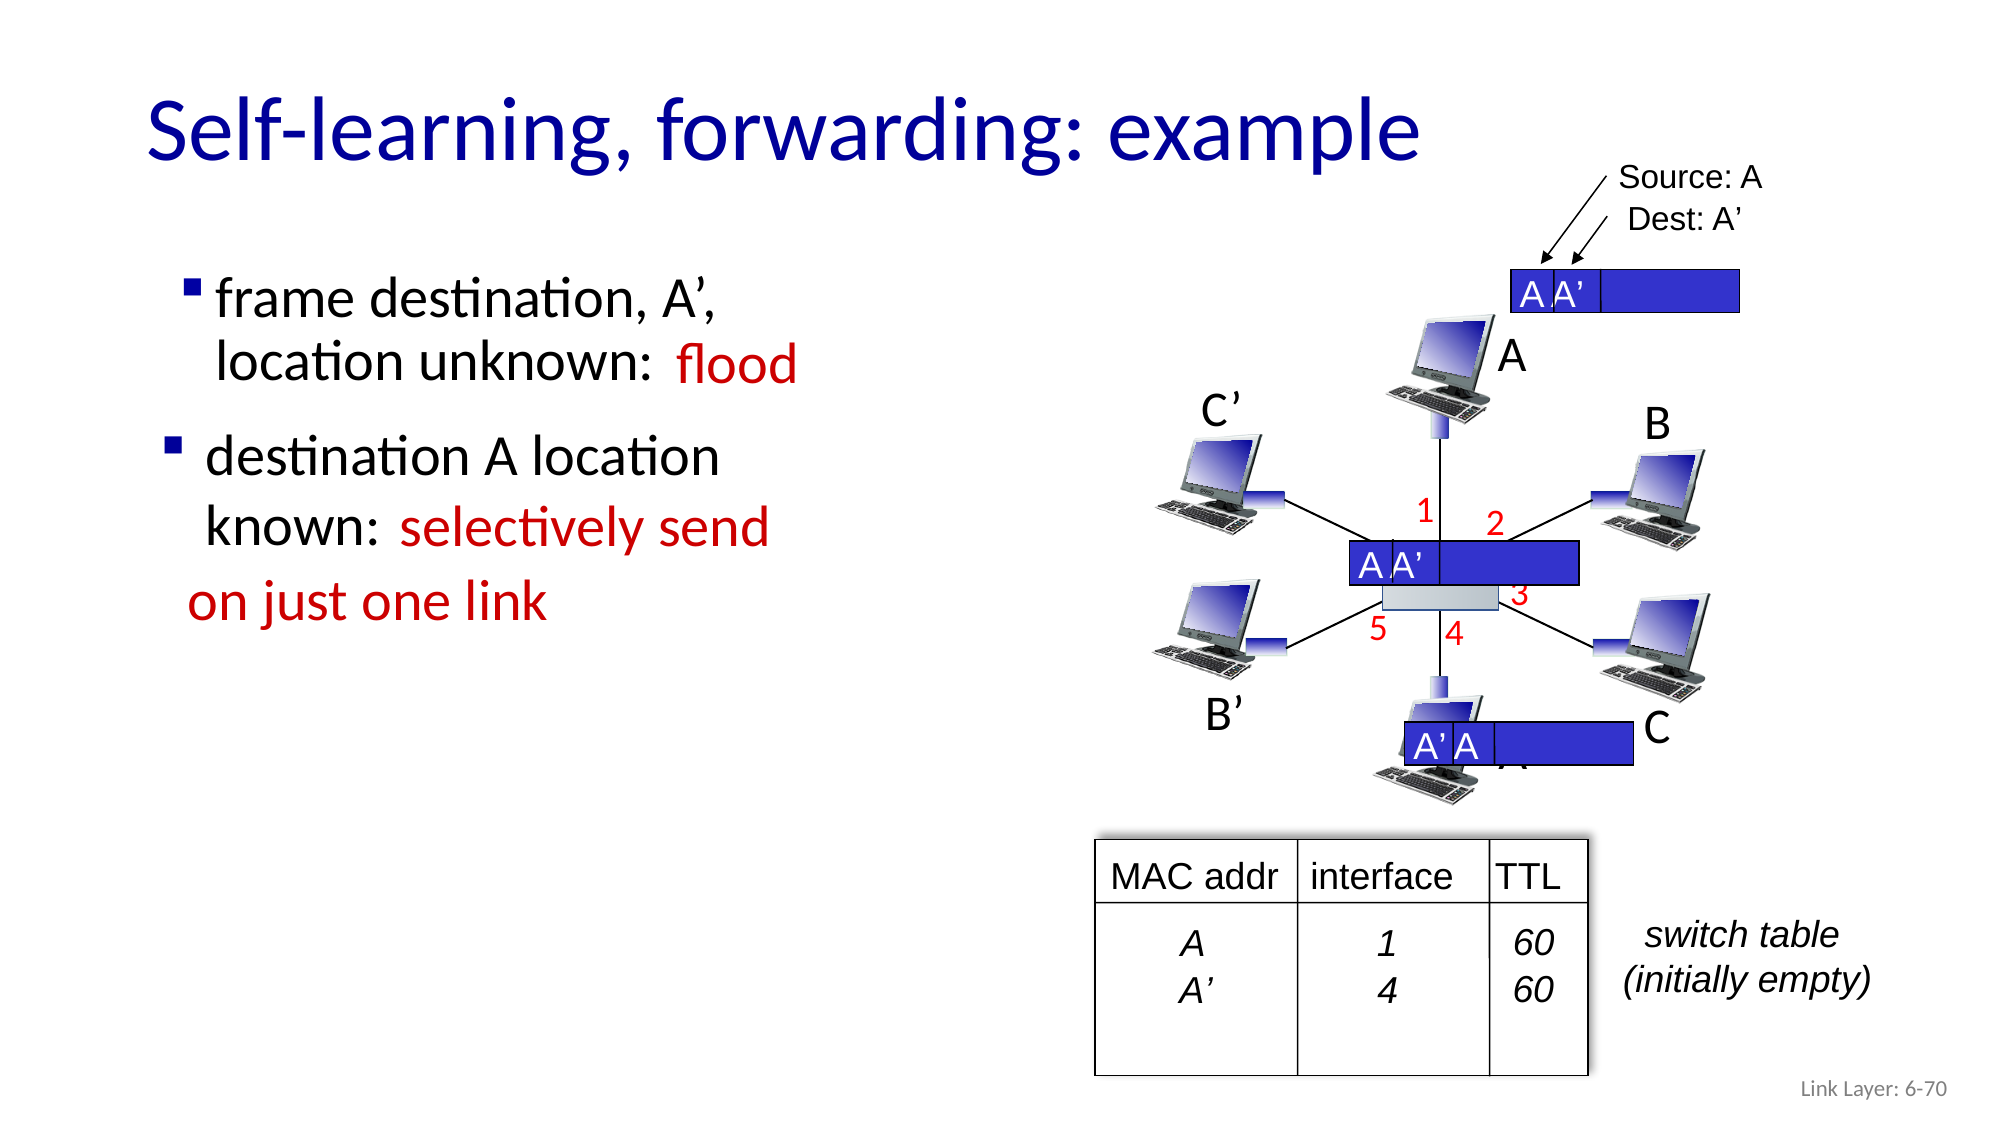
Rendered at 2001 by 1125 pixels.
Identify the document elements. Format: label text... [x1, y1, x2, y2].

text_box flood [661, 317, 814, 403]
title Self-learning, forwarding: example [131, 57, 1857, 205]
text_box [1125, 309, 1713, 813]
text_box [1093, 839, 1589, 1077]
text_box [1399, 714, 1634, 776]
slide_number Link Layer: 6-70 [1512, 1056, 1963, 1117]
text_box selectively send on just one link [172, 487, 898, 694]
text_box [1164, 910, 1570, 957]
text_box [1505, 262, 1740, 323]
text_box switch table (initially empty) [1607, 903, 1888, 1008]
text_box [1540, 147, 1779, 265]
text_box destination A location known: [145, 410, 809, 566]
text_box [1344, 533, 1579, 595]
text_box frame destination, A’, location unknown: [142, 259, 807, 415]
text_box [1163, 957, 1570, 1019]
